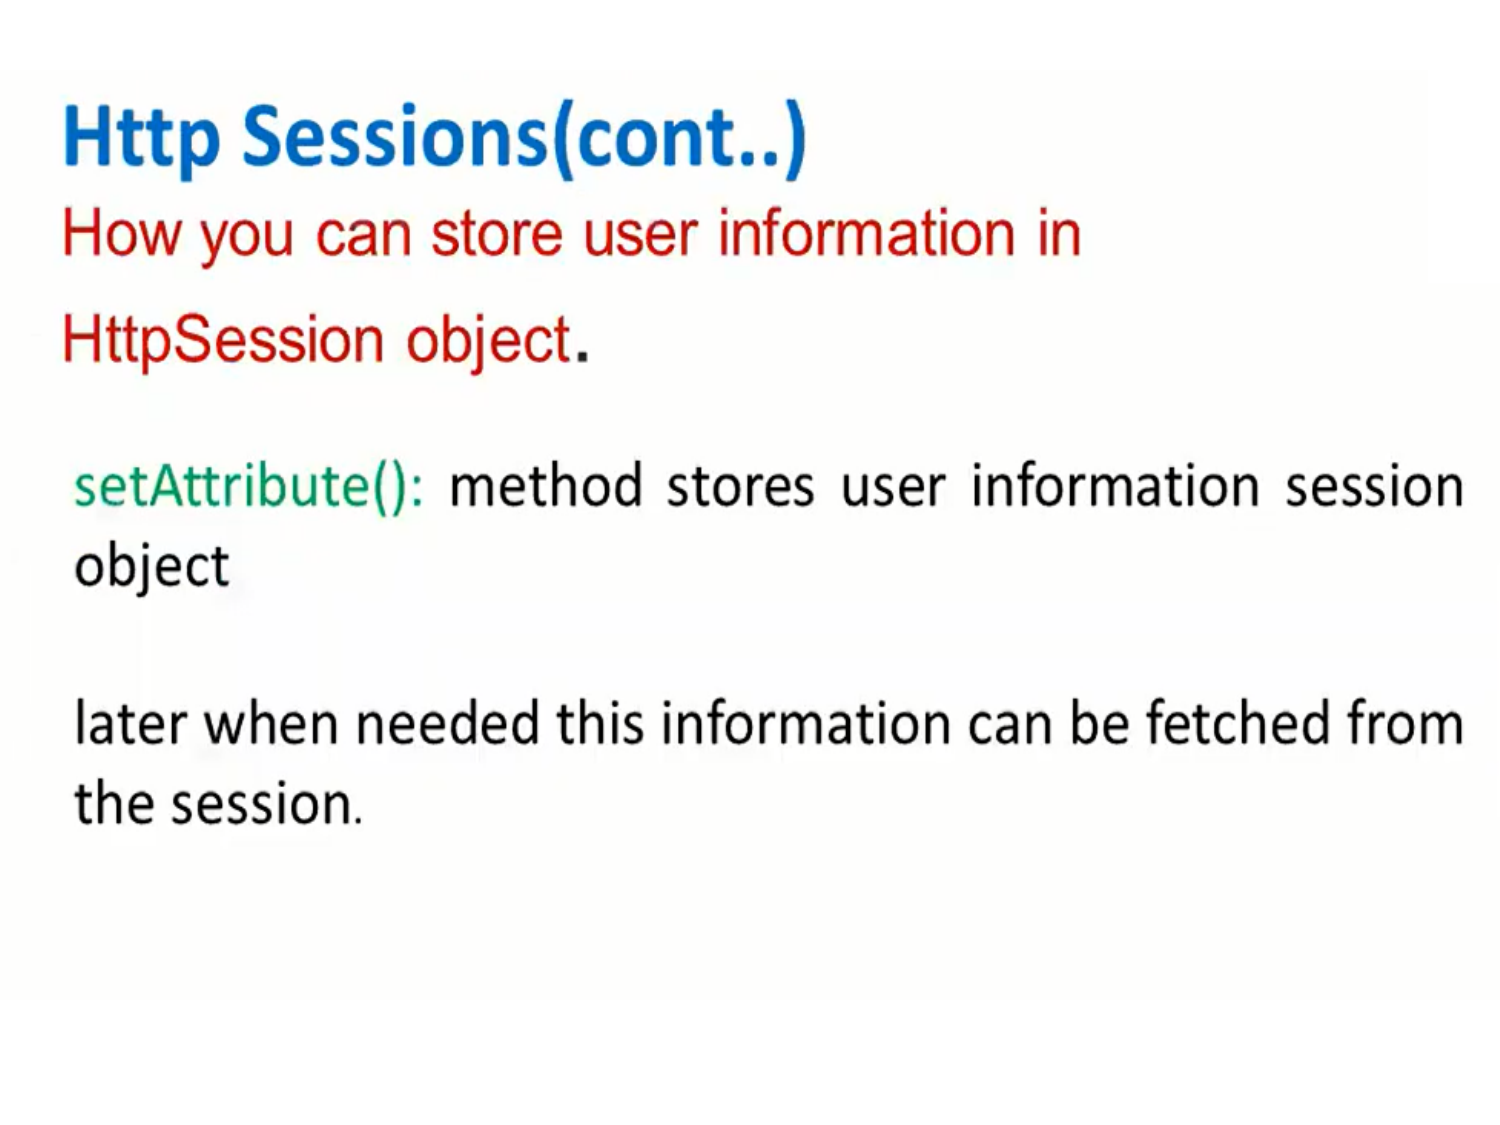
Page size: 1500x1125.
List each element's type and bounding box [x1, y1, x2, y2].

picture [0, 70, 1500, 1000]
